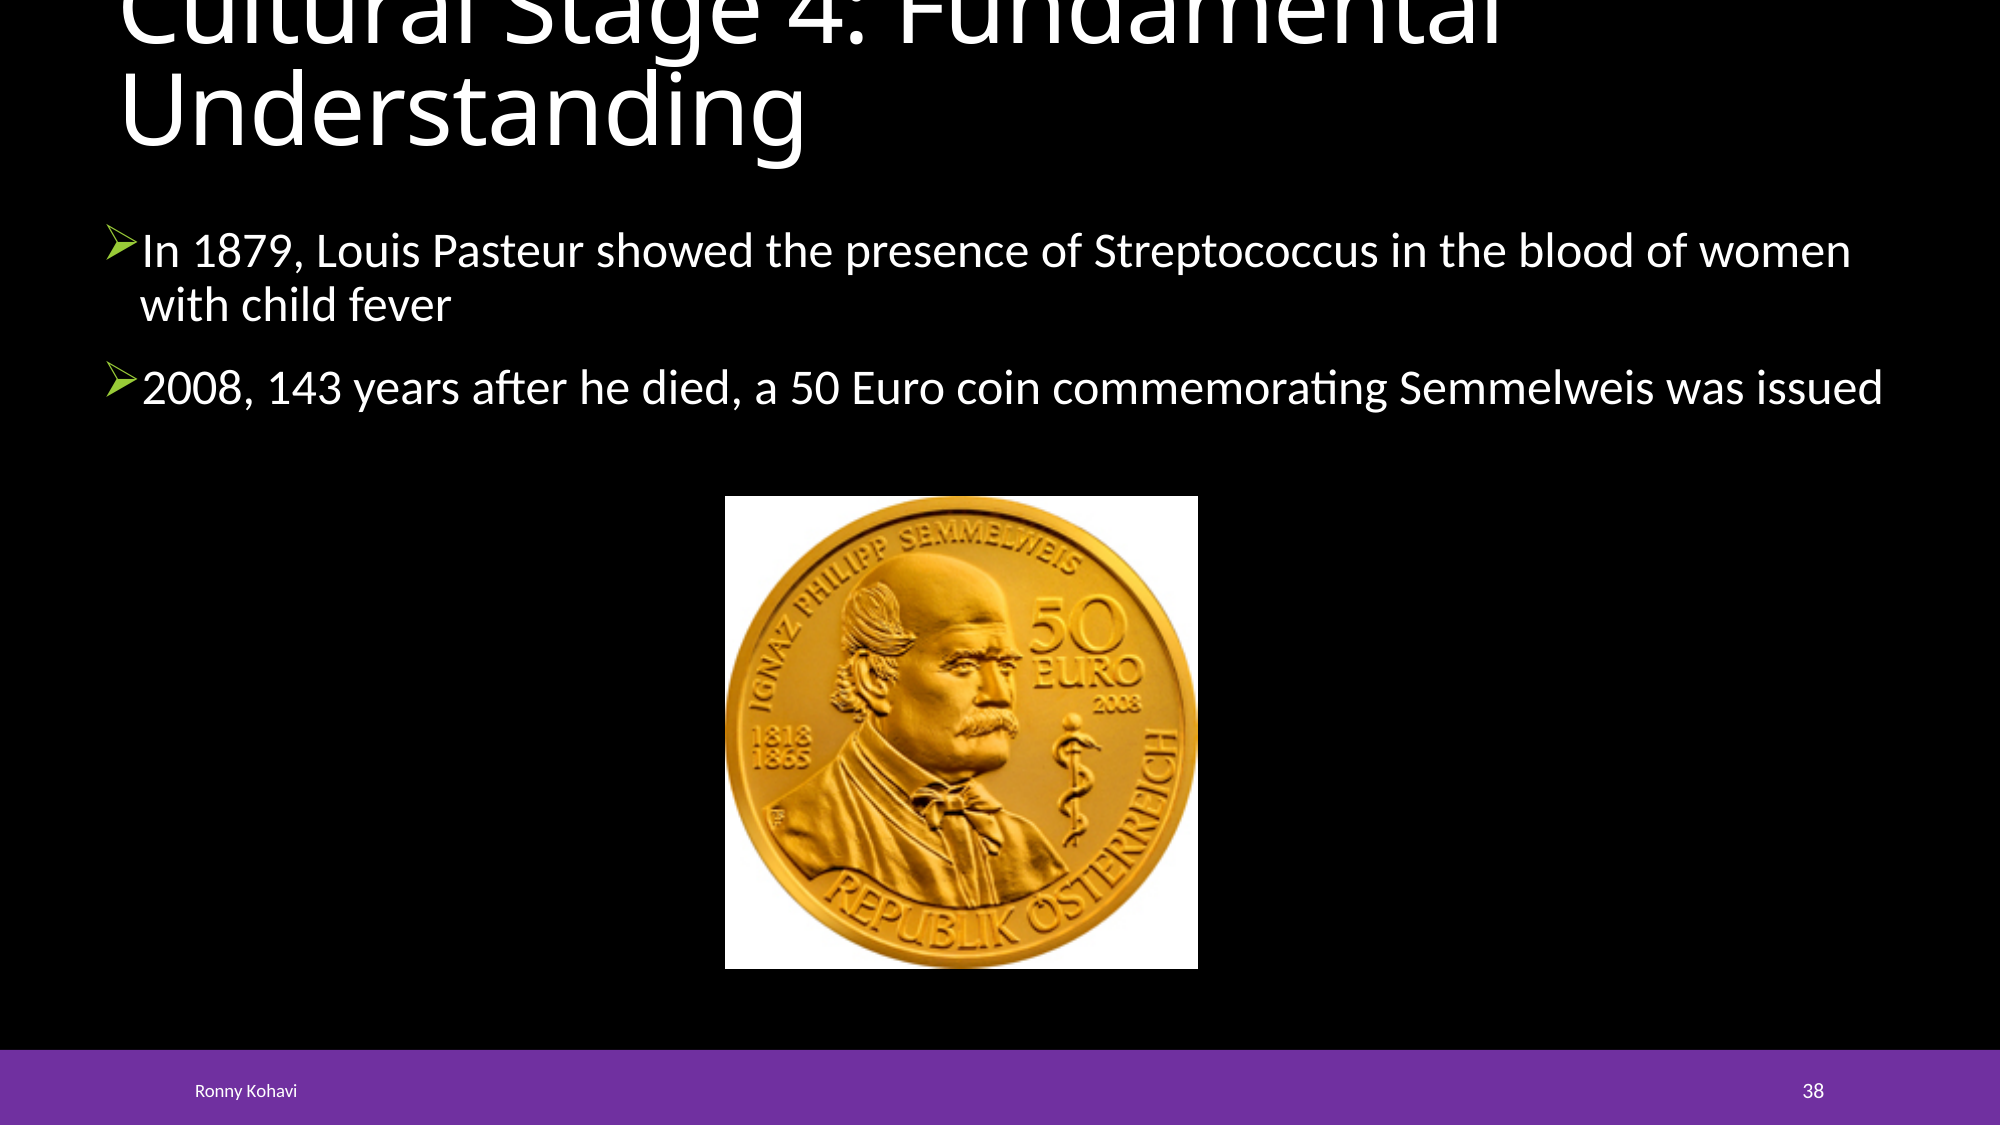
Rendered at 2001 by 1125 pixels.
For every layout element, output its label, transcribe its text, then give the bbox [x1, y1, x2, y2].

slide_number Ronny Kohavi [180, 1059, 586, 1120]
picture [725, 496, 1198, 969]
list In 1879, Louis Pasteur showed the presence of Streptococcus in the blood of women with child fever 2008, 143 years after he died, a 50 Euro coin commemorating Semmelweis was issued [102, 216, 1944, 992]
slide_number 38 [1624, 1059, 1840, 1120]
title Cultural Stage 4: Fundamental Understanding [102, 47, 1944, 174]
